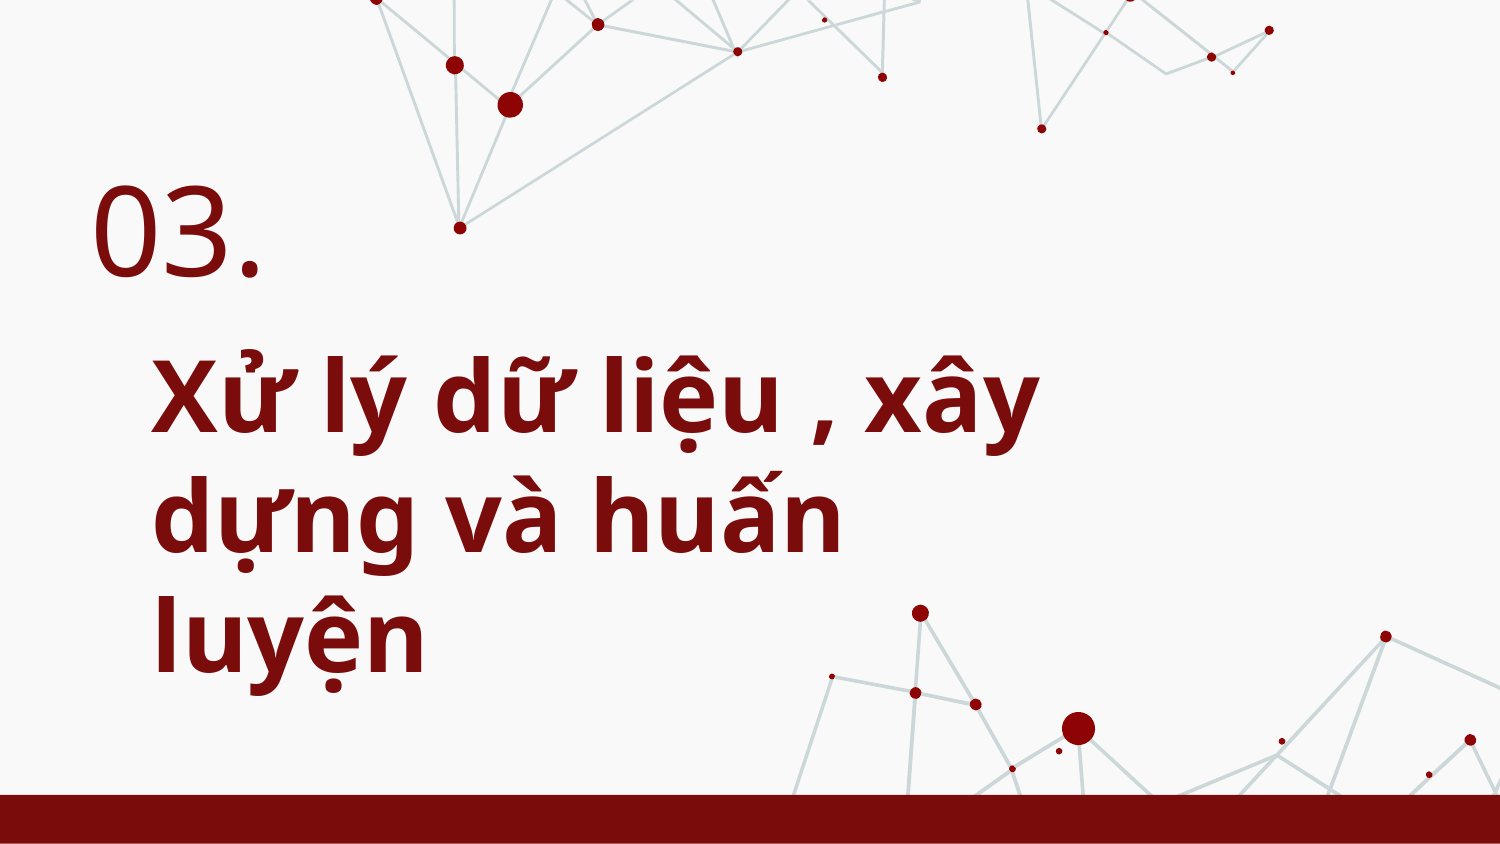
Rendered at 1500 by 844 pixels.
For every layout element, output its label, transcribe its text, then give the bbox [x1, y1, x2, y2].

title Xử lý dữ liệu , xây dựng và huấn luyện [136, 317, 1100, 572]
title 03. [75, 136, 902, 298]
